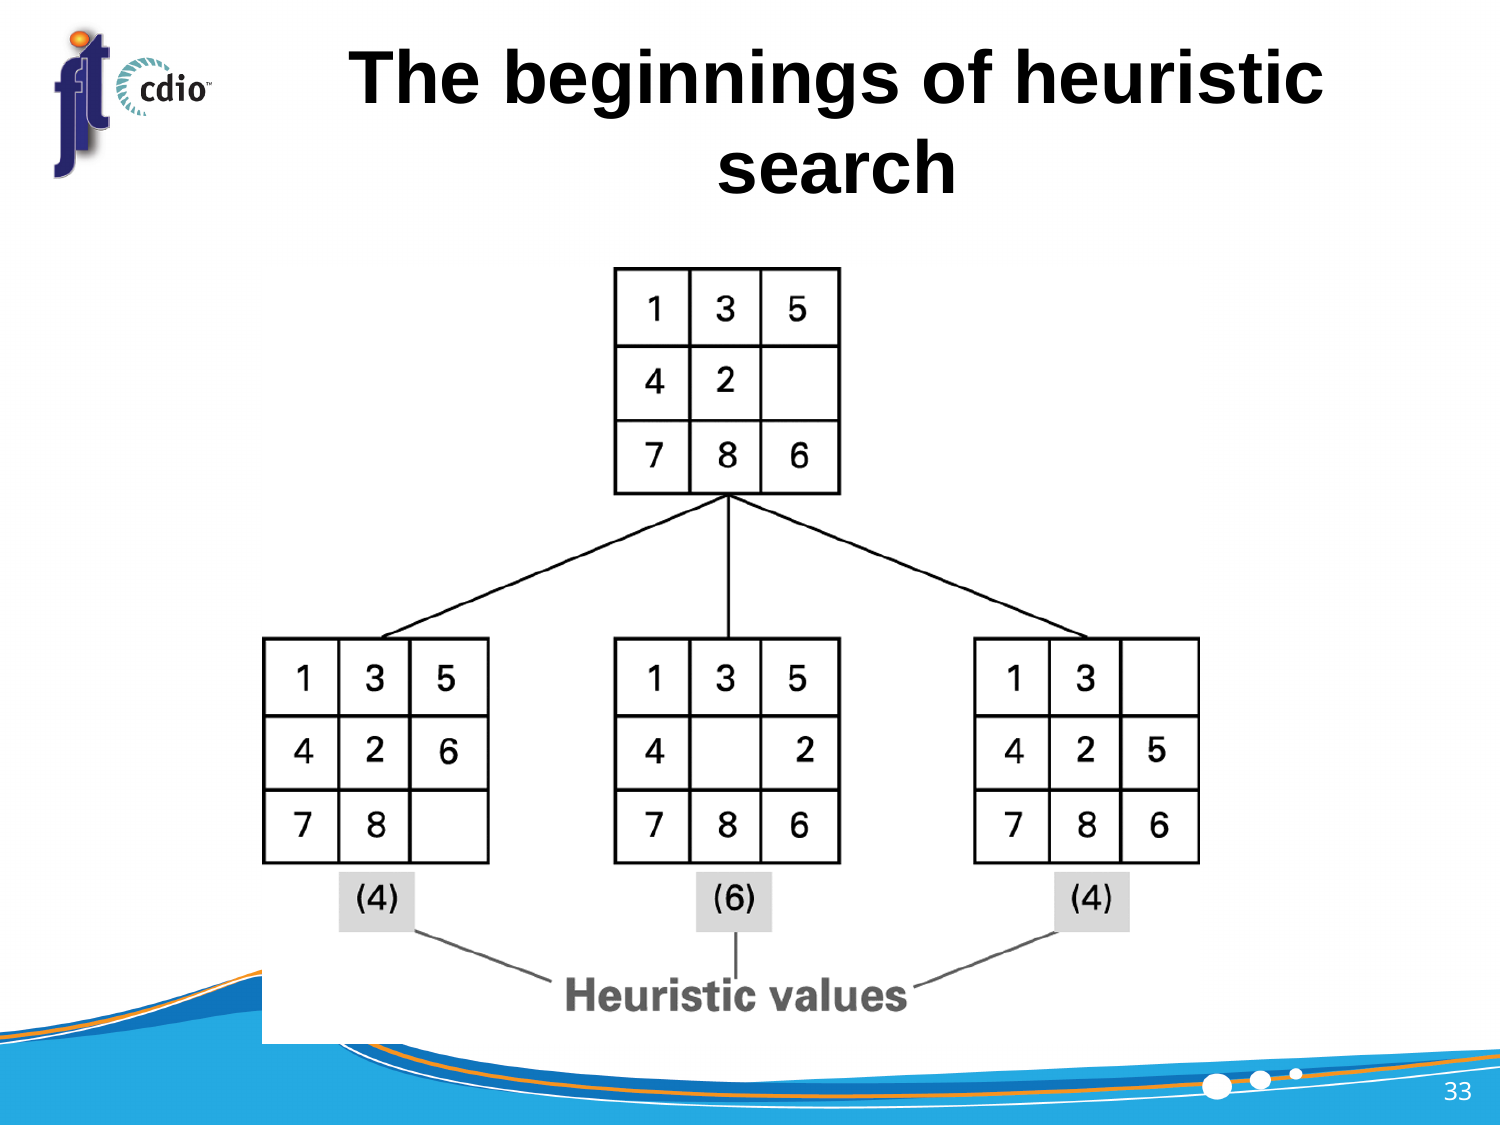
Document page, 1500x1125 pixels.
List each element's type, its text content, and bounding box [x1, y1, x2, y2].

picture [0, 0, 1500, 1125]
title The beginnings of heuristic search [237, 24, 1438, 213]
slide_number 33 [1137, 1062, 1488, 1123]
